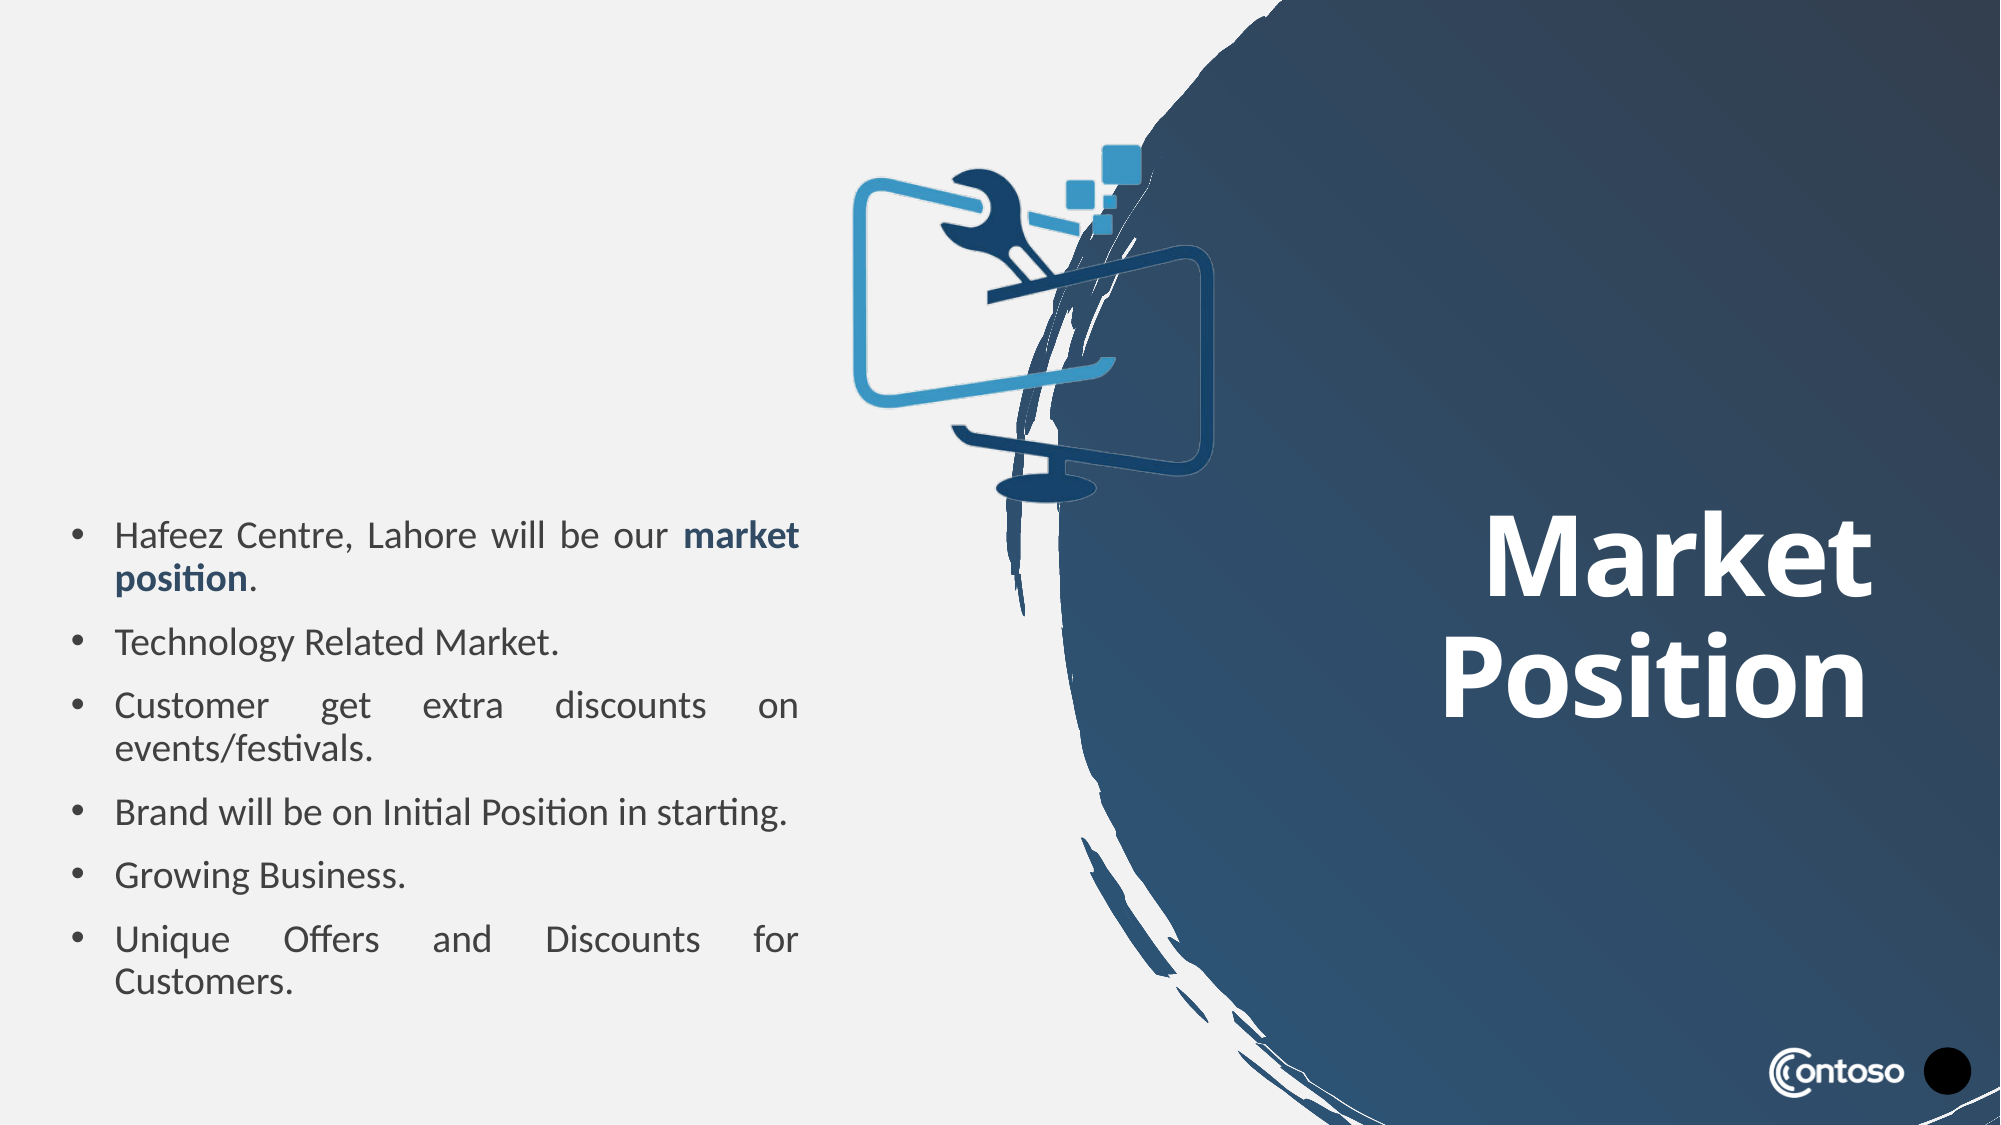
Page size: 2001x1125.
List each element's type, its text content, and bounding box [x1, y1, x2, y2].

picture [1764, 1043, 1909, 1099]
slide_number [1923, 1047, 1972, 1095]
picture [748, 32, 1319, 616]
list Hafeez Centre, Lahore will be our market position. Technology Related Market. Customer get extra discounts on events/festivals. Brand will be on Initial Position in starting. Growing Business. Unique Offers and Discounts for Customers. [70, 514, 800, 1051]
title Market Position [1144, 295, 1872, 743]
